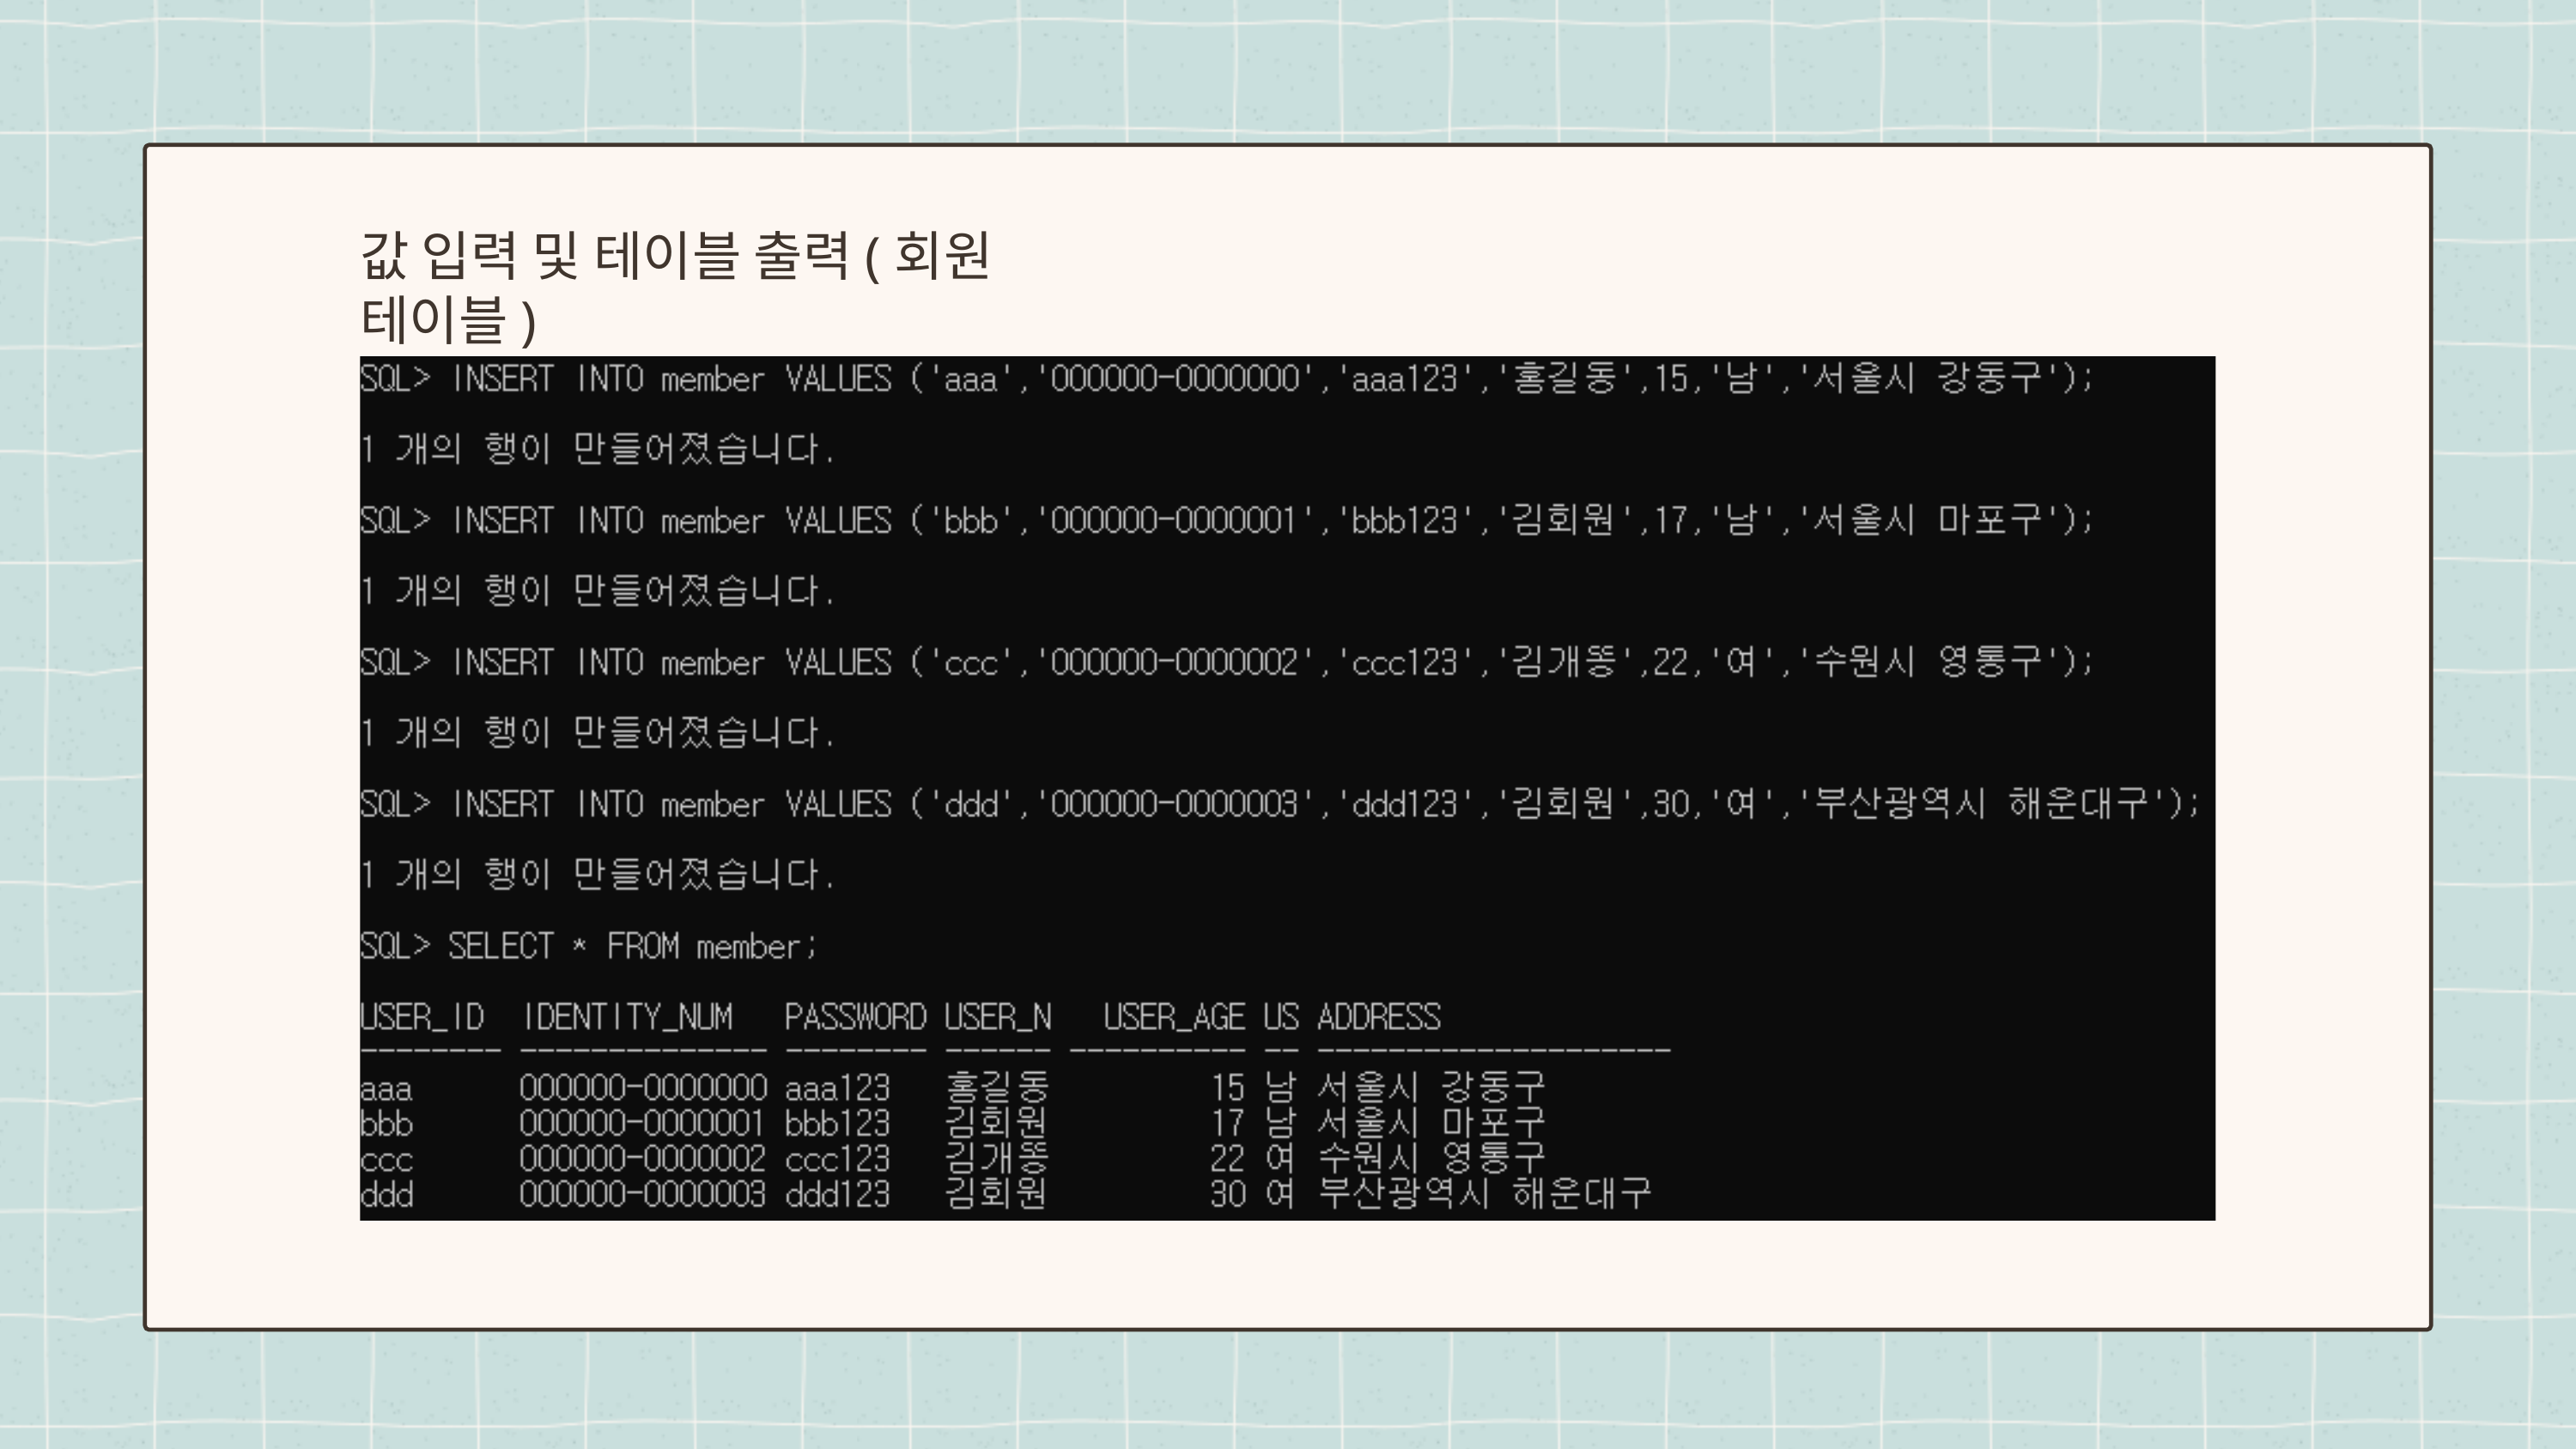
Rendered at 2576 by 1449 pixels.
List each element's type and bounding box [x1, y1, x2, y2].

text_box [0, 0, 2576, 1449]
text_box [144, 144, 2432, 1331]
